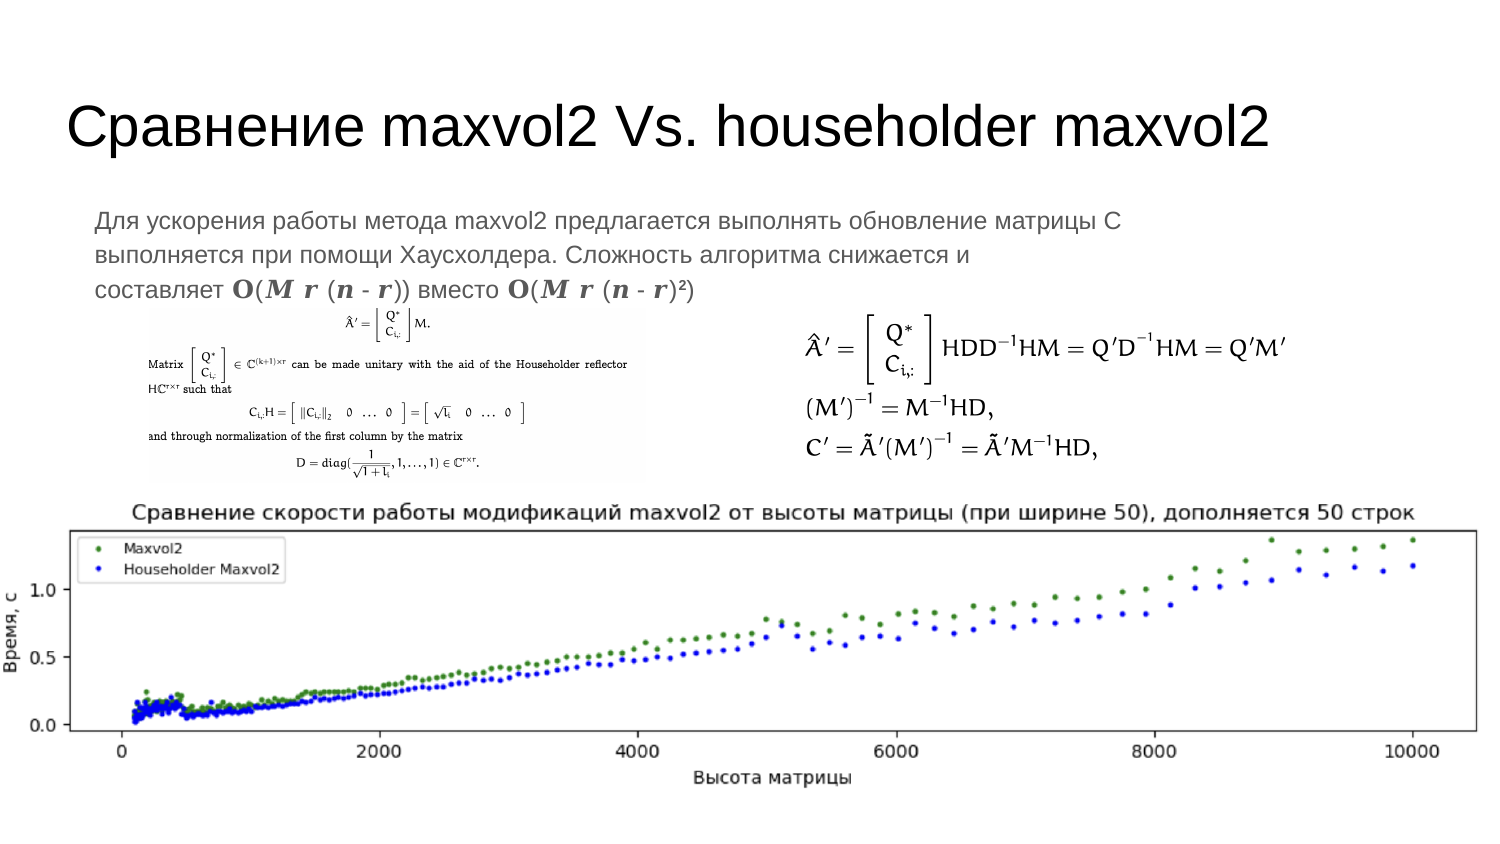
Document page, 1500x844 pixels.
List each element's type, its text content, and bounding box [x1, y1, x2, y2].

list Для ускорения работы метода maxvol2 предлагается выполнять обновление матрицы С выполняется при помощи Хаусхолдера. Сложность алгоритма снижается и составляет 𝐎(𝑴 𝒓 (𝒏 - 𝒓)) вместо 𝐎(𝑴 𝒓 (𝒏 - 𝒓)2) [79, 184, 1143, 309]
picture [784, 301, 1288, 483]
title Сравнение maxvol2 Vs. householder maxvol2 [51, 72, 1449, 167]
picture [0, 498, 1500, 792]
picture [149, 308, 646, 483]
